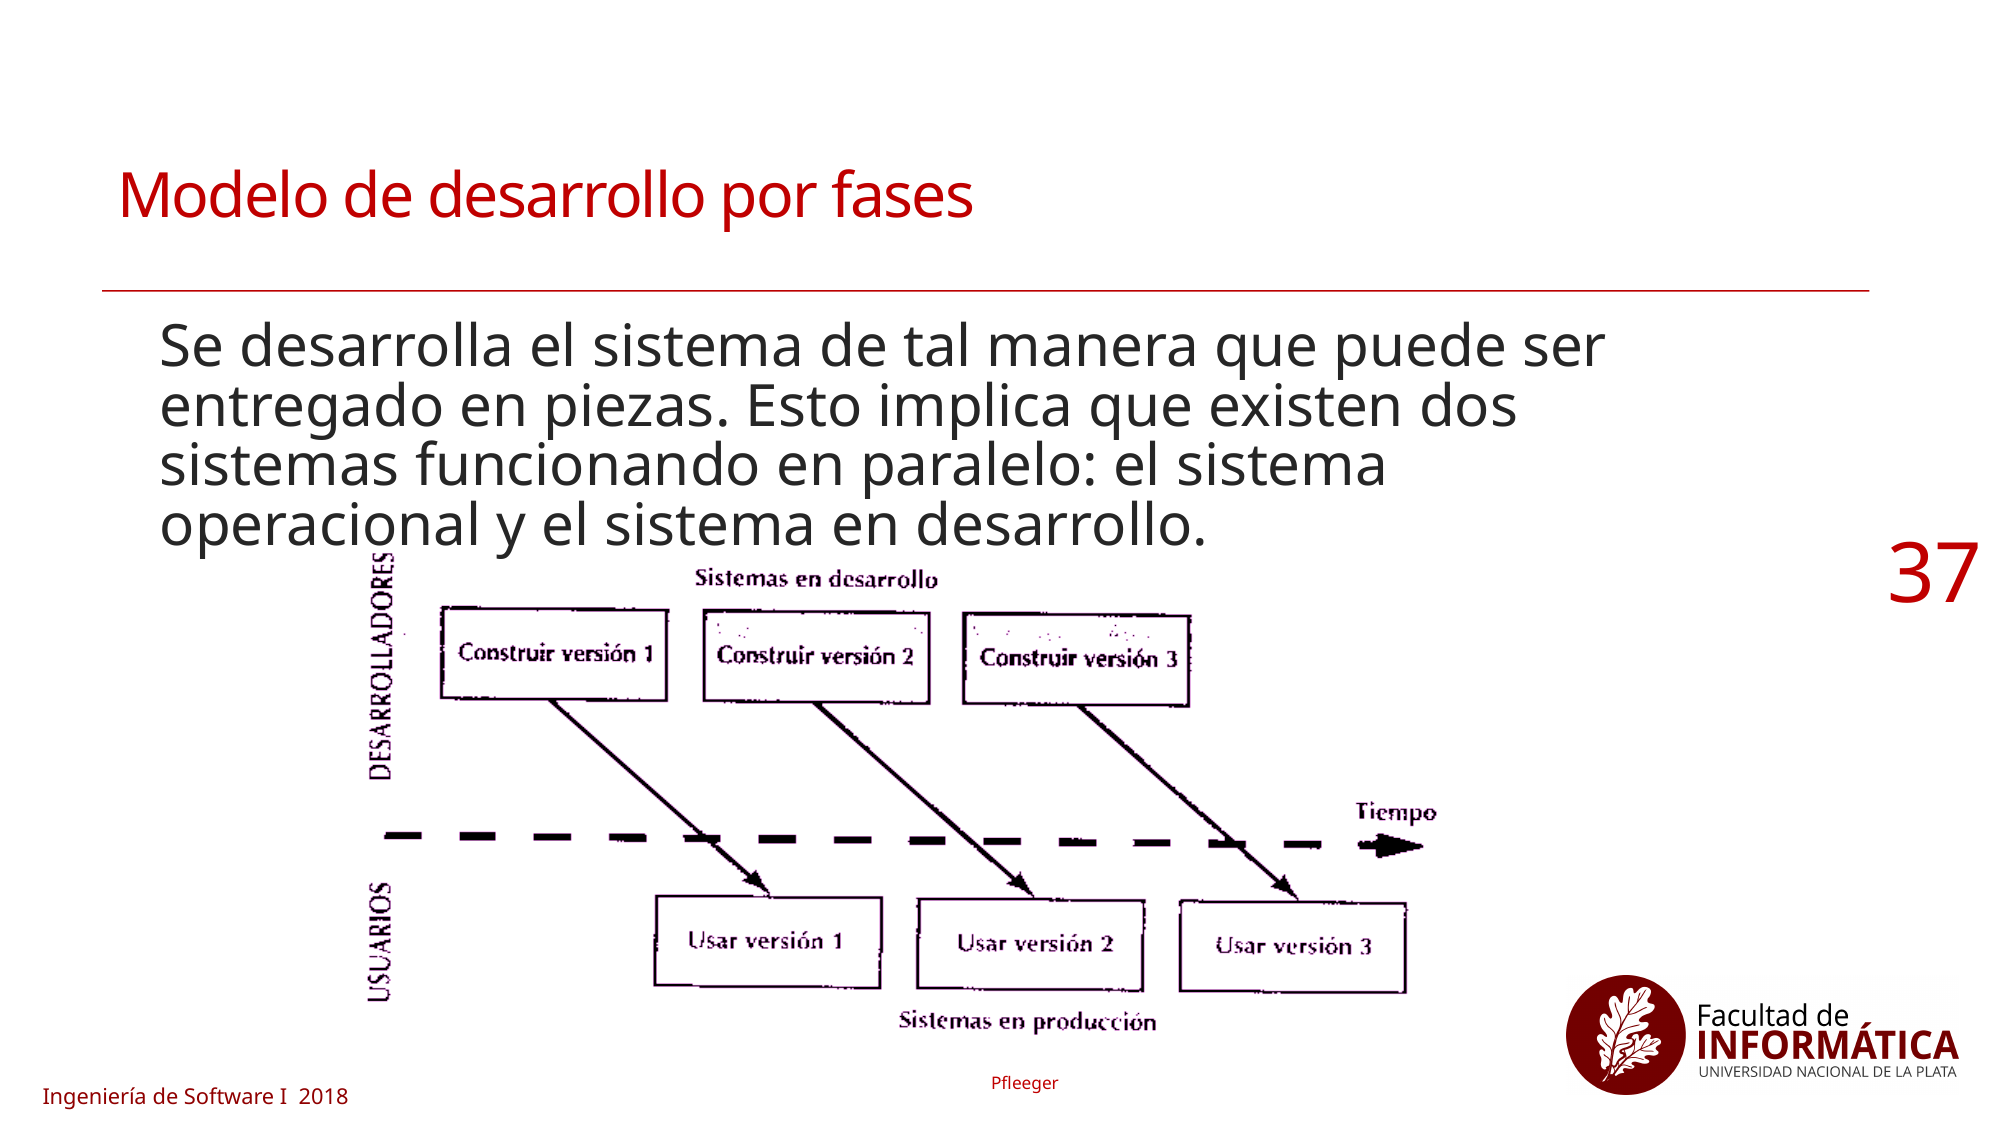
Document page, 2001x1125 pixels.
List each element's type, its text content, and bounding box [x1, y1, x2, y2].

text_box Modelo de desarrollo por fases [102, 105, 1870, 291]
picture [1566, 975, 1959, 1095]
text_box Ingeniería de Software I 2018 [27, 1075, 382, 1111]
text_box Pfleeger [976, 1067, 1331, 1118]
text_box <número> [1709, 467, 1998, 640]
picture [253, 517, 1525, 1051]
text_box Se desarrolla el sistema de tal manera que puede ser entregado en piezas. Esto implica que existen dos sistemas funcionando en paralelo: el sistema operacional y el sistema en desarrollo. [102, 312, 1709, 1047]
